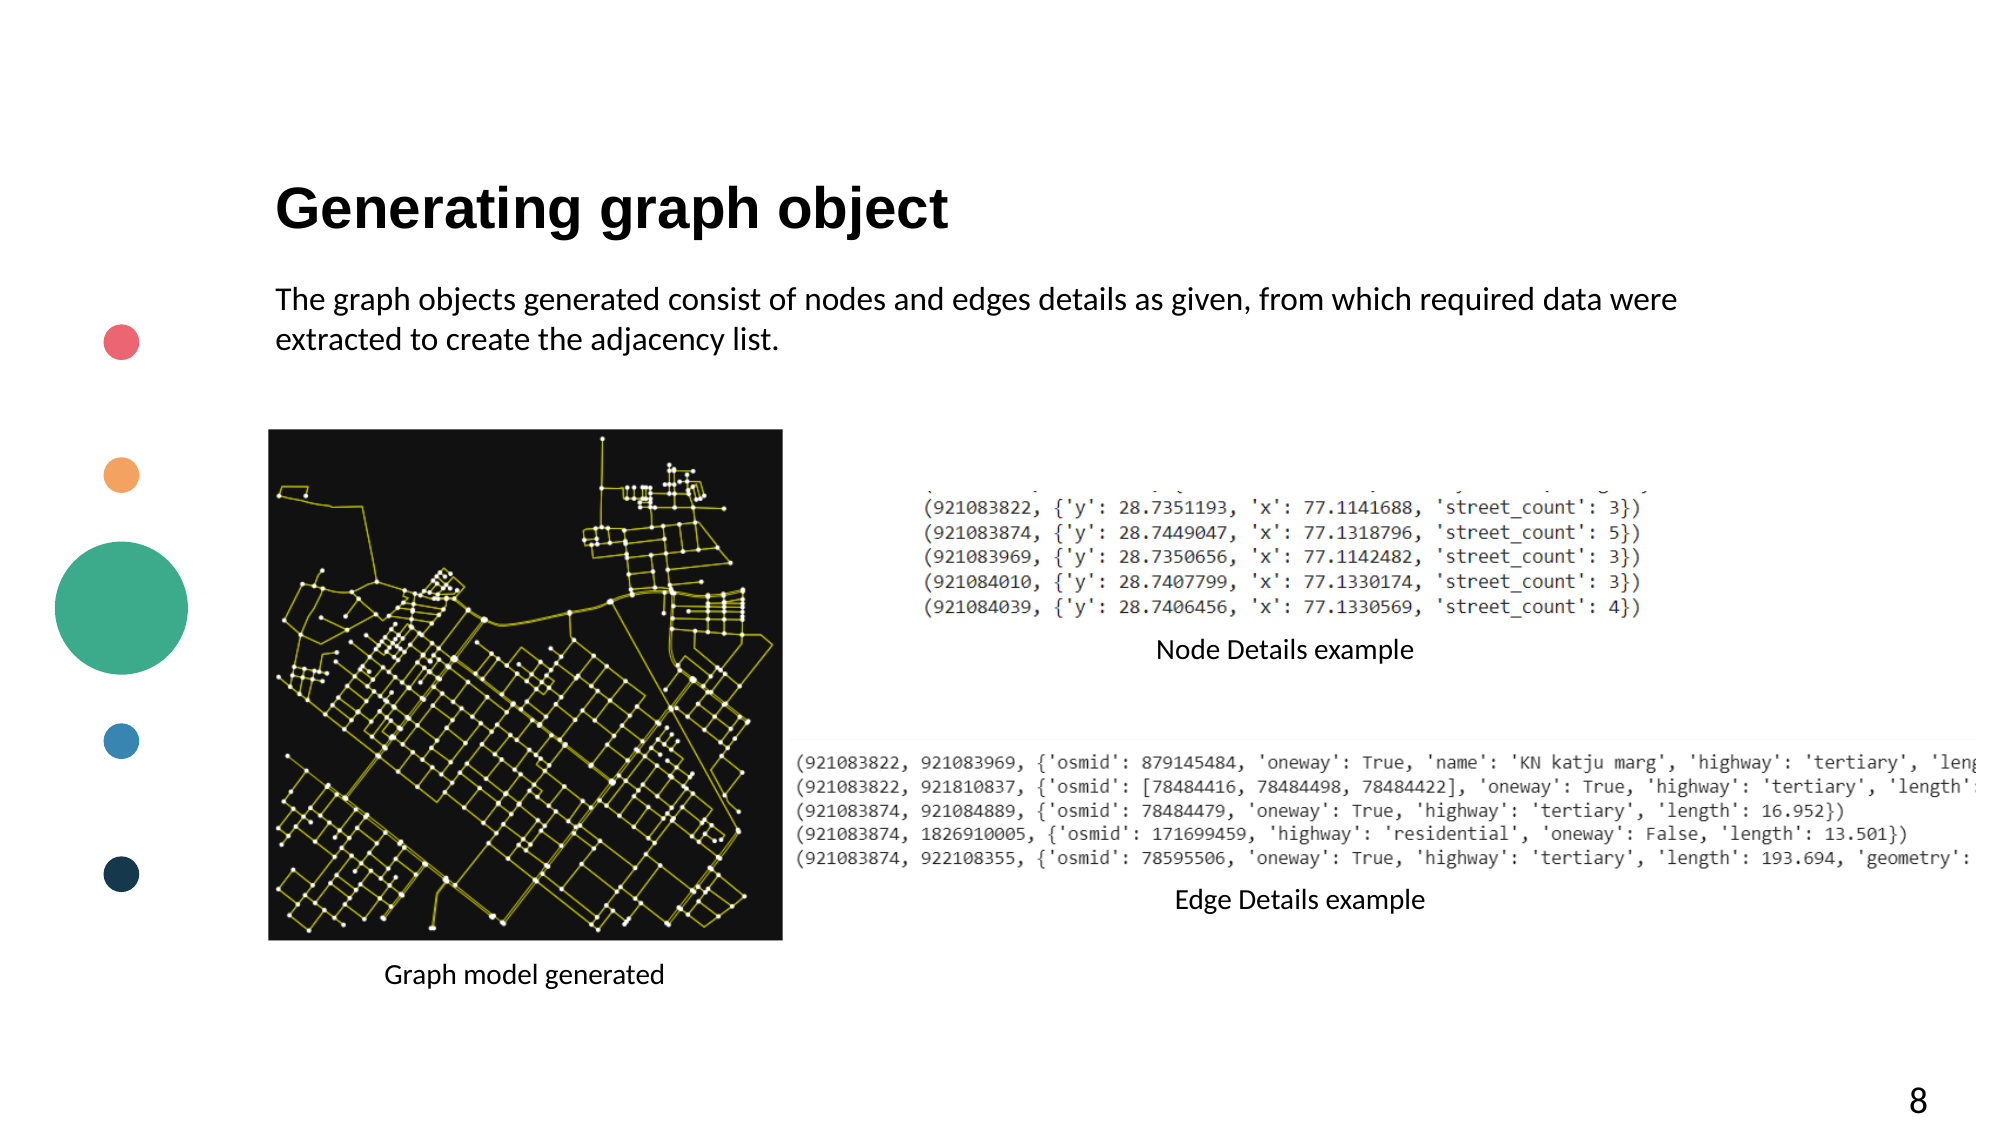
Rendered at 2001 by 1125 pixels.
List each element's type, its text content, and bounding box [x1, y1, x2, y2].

text_box [102, 456, 141, 495]
picture [260, 421, 1976, 949]
text_box Node Details example [1114, 628, 1457, 673]
text_box Graph model generated [353, 949, 696, 999]
text_box 8 [1894, 1068, 1995, 1125]
text_box Edge Details example [1129, 874, 1472, 924]
text_box The graph objects generated consist of nodes and edges details as given, from which required data were extracted to create the adjacency list. [260, 269, 1695, 365]
picture [921, 491, 1650, 628]
text_box [102, 855, 141, 894]
text_box [53, 540, 189, 676]
text_box [102, 323, 141, 362]
text_box [102, 722, 141, 761]
text_box Generating graph object [260, 156, 1816, 249]
